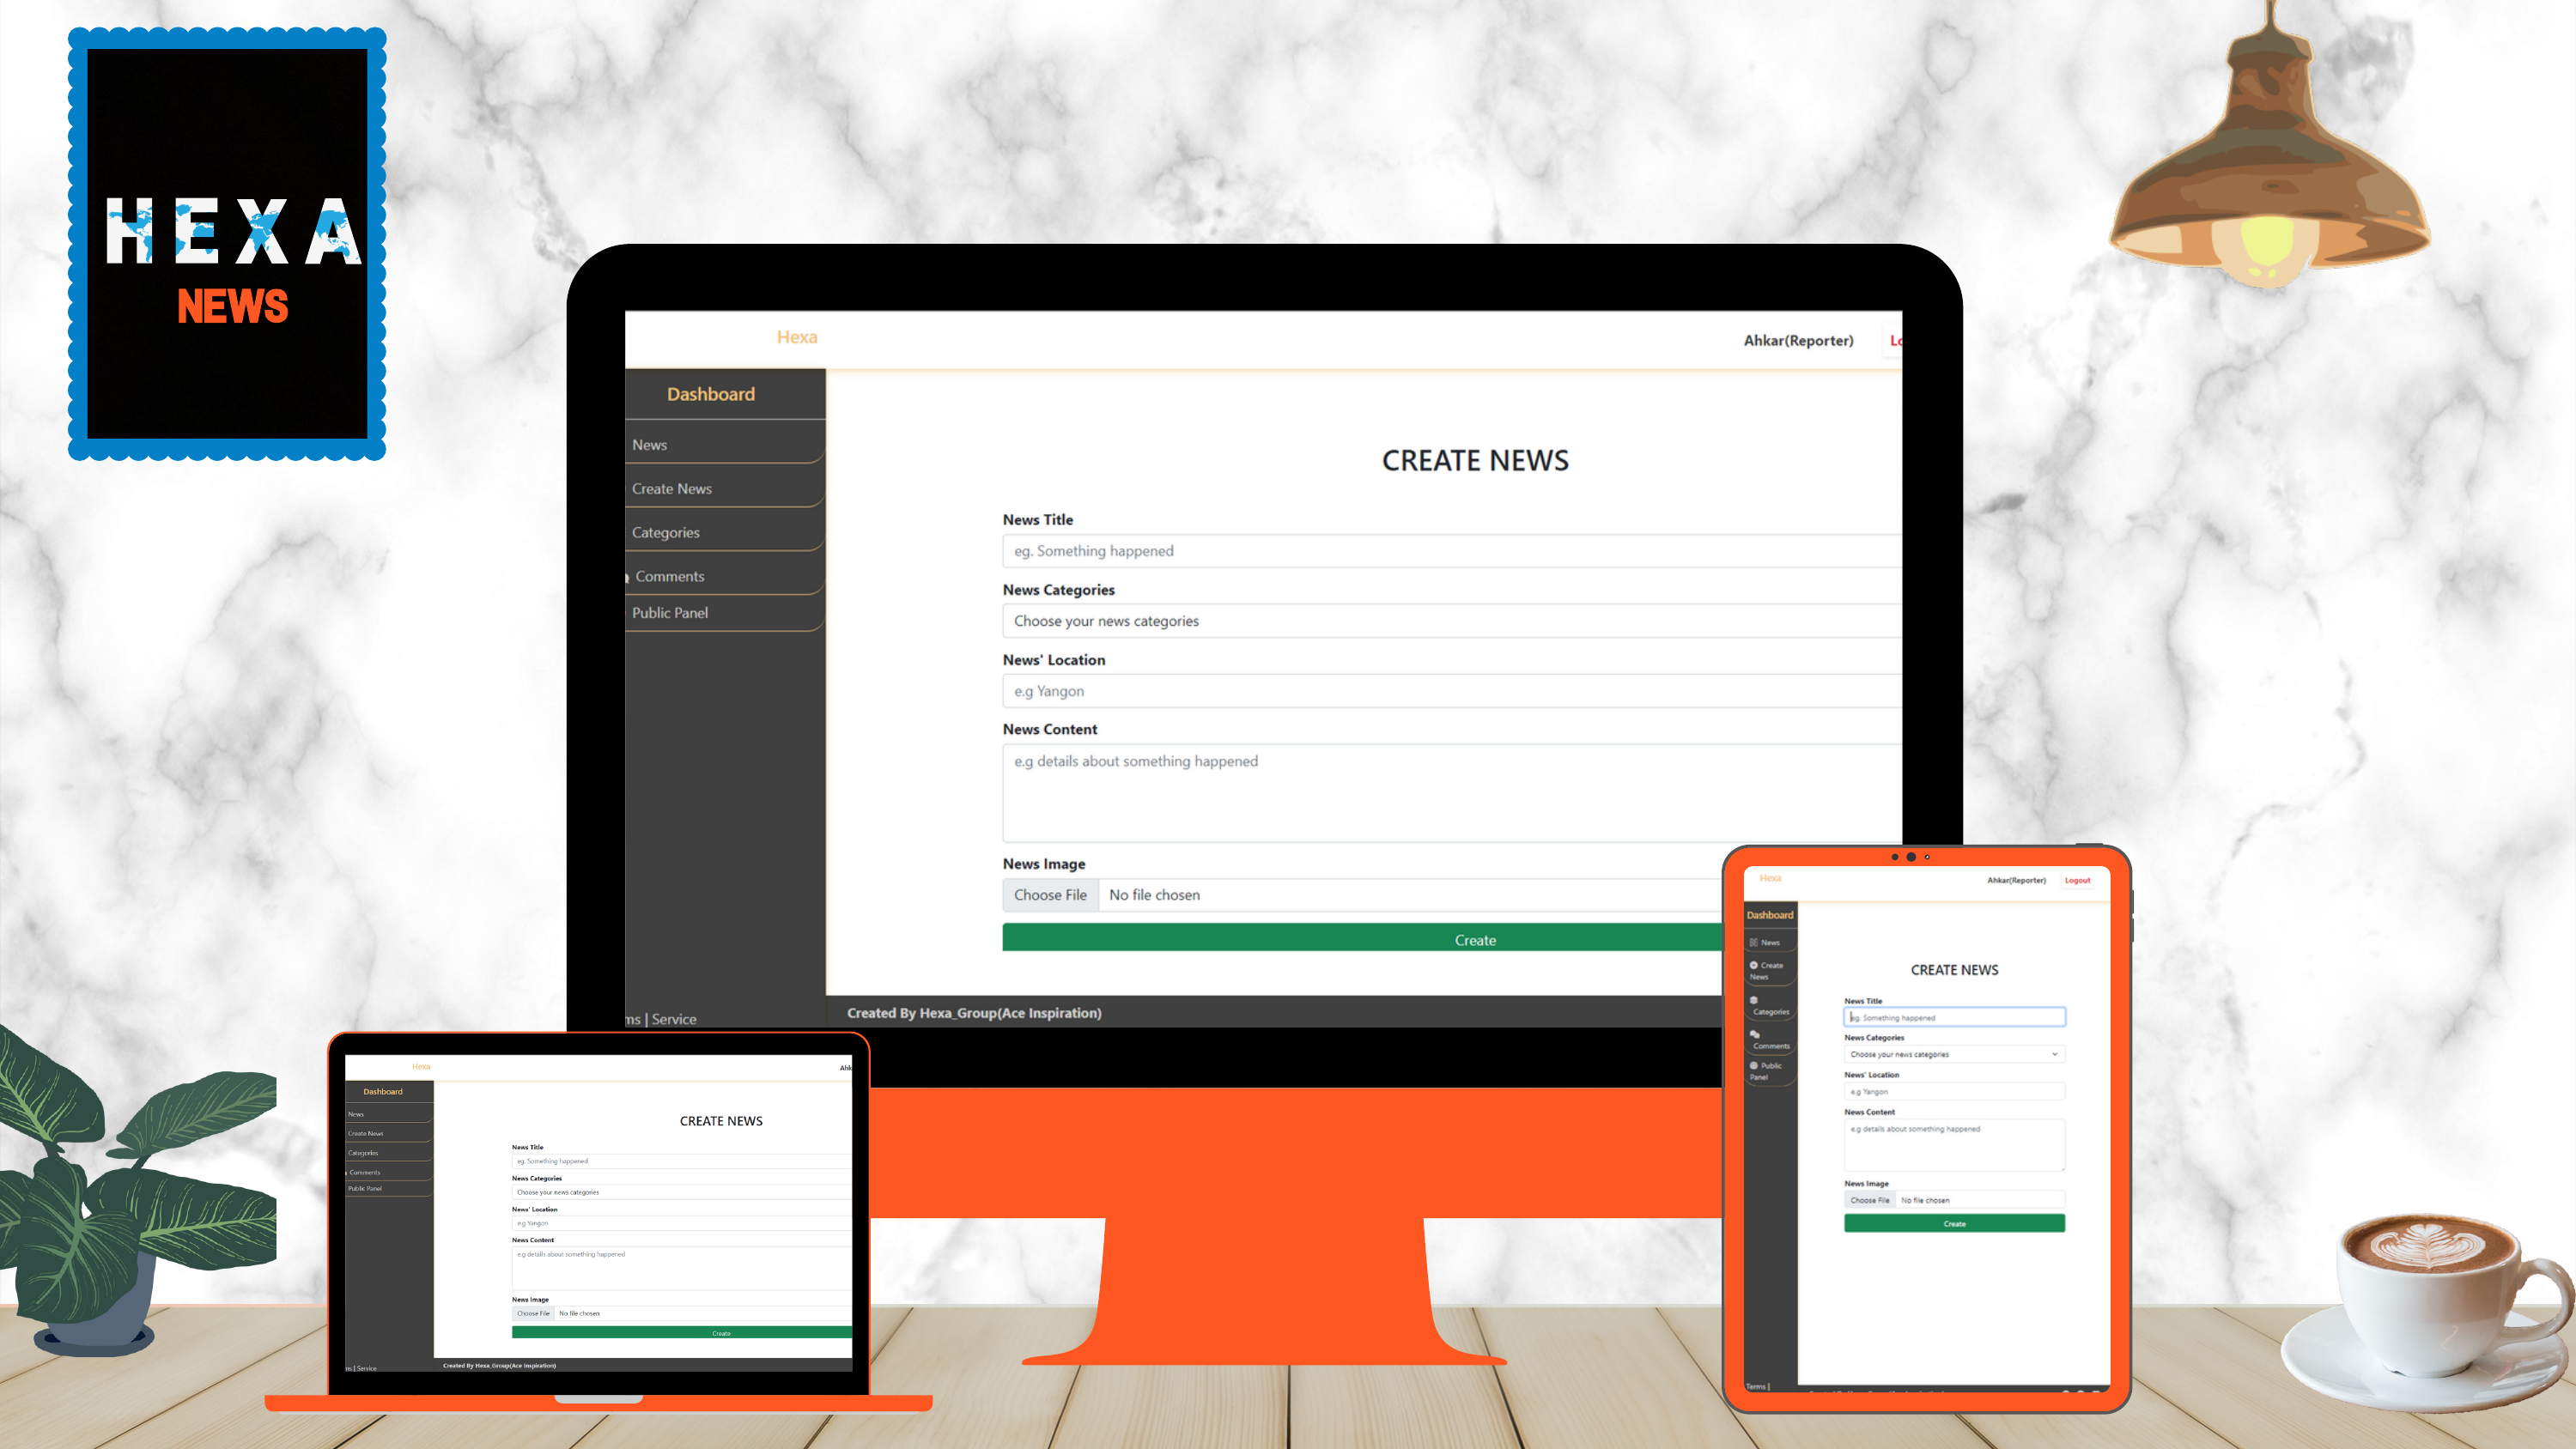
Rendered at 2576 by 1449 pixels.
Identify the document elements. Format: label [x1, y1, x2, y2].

text_box [264, 1031, 933, 1415]
text_box [264, 288, 289, 324]
text_box [179, 288, 202, 324]
text_box [227, 288, 263, 324]
text_box [234, 198, 289, 264]
text_box [67, 27, 387, 462]
text_box [106, 197, 153, 264]
text_box [175, 197, 219, 264]
text_box [304, 197, 362, 264]
picture [0, 0, 2576, 1449]
text_box [566, 243, 1964, 1366]
text_box [204, 288, 225, 324]
text_box [1721, 842, 2135, 1415]
